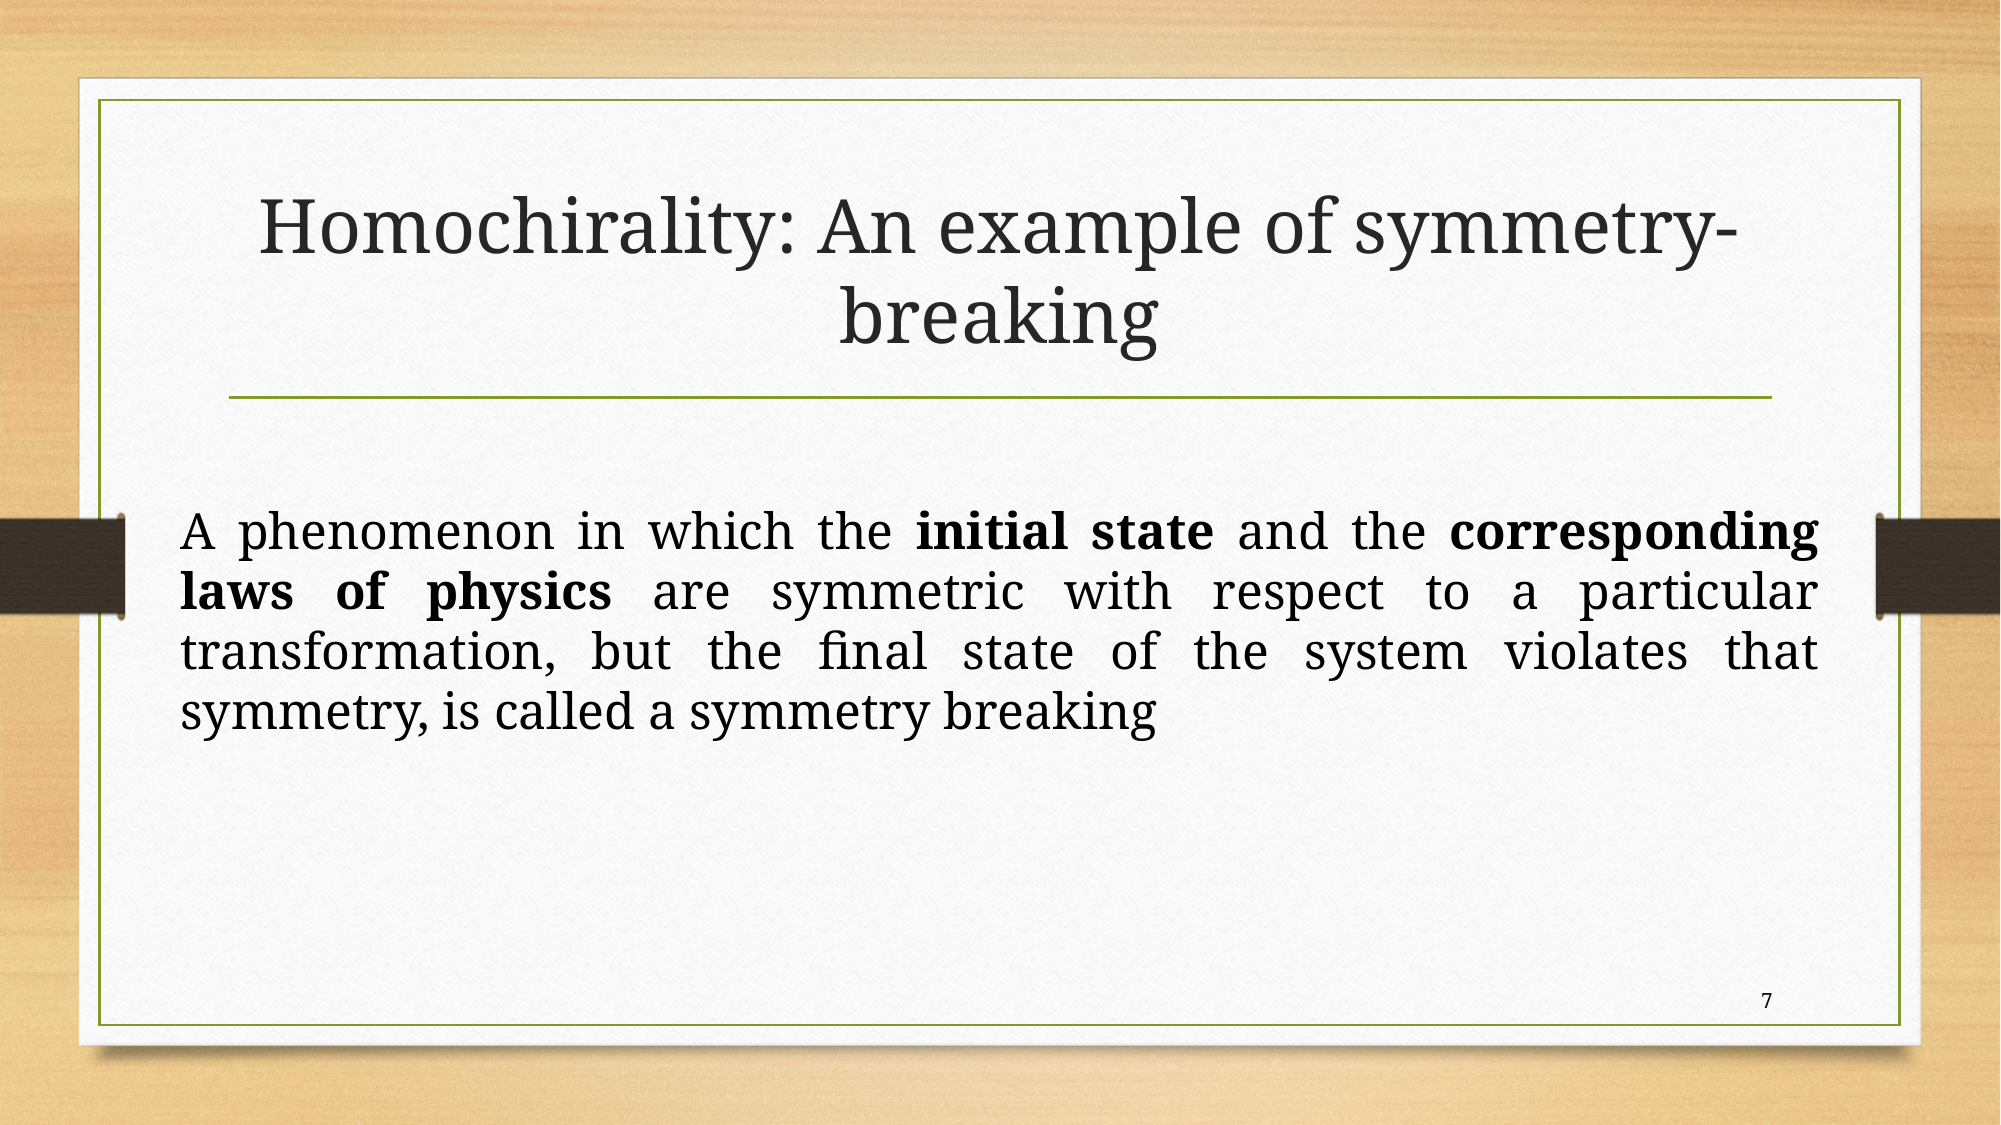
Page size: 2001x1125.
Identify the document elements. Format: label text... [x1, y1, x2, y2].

picture [0, 0, 2001, 1125]
slide_number 7 [1698, 979, 1788, 1025]
title Homochirality: An example of symmetry-breaking [212, 161, 1788, 375]
text_box A phenomenon in which the initial state and the corresponding laws of physics are symmetric with respect to a particular transformation, but the final state of the system violates that symmetry, is called a symmetry breaking [165, 492, 1835, 748]
